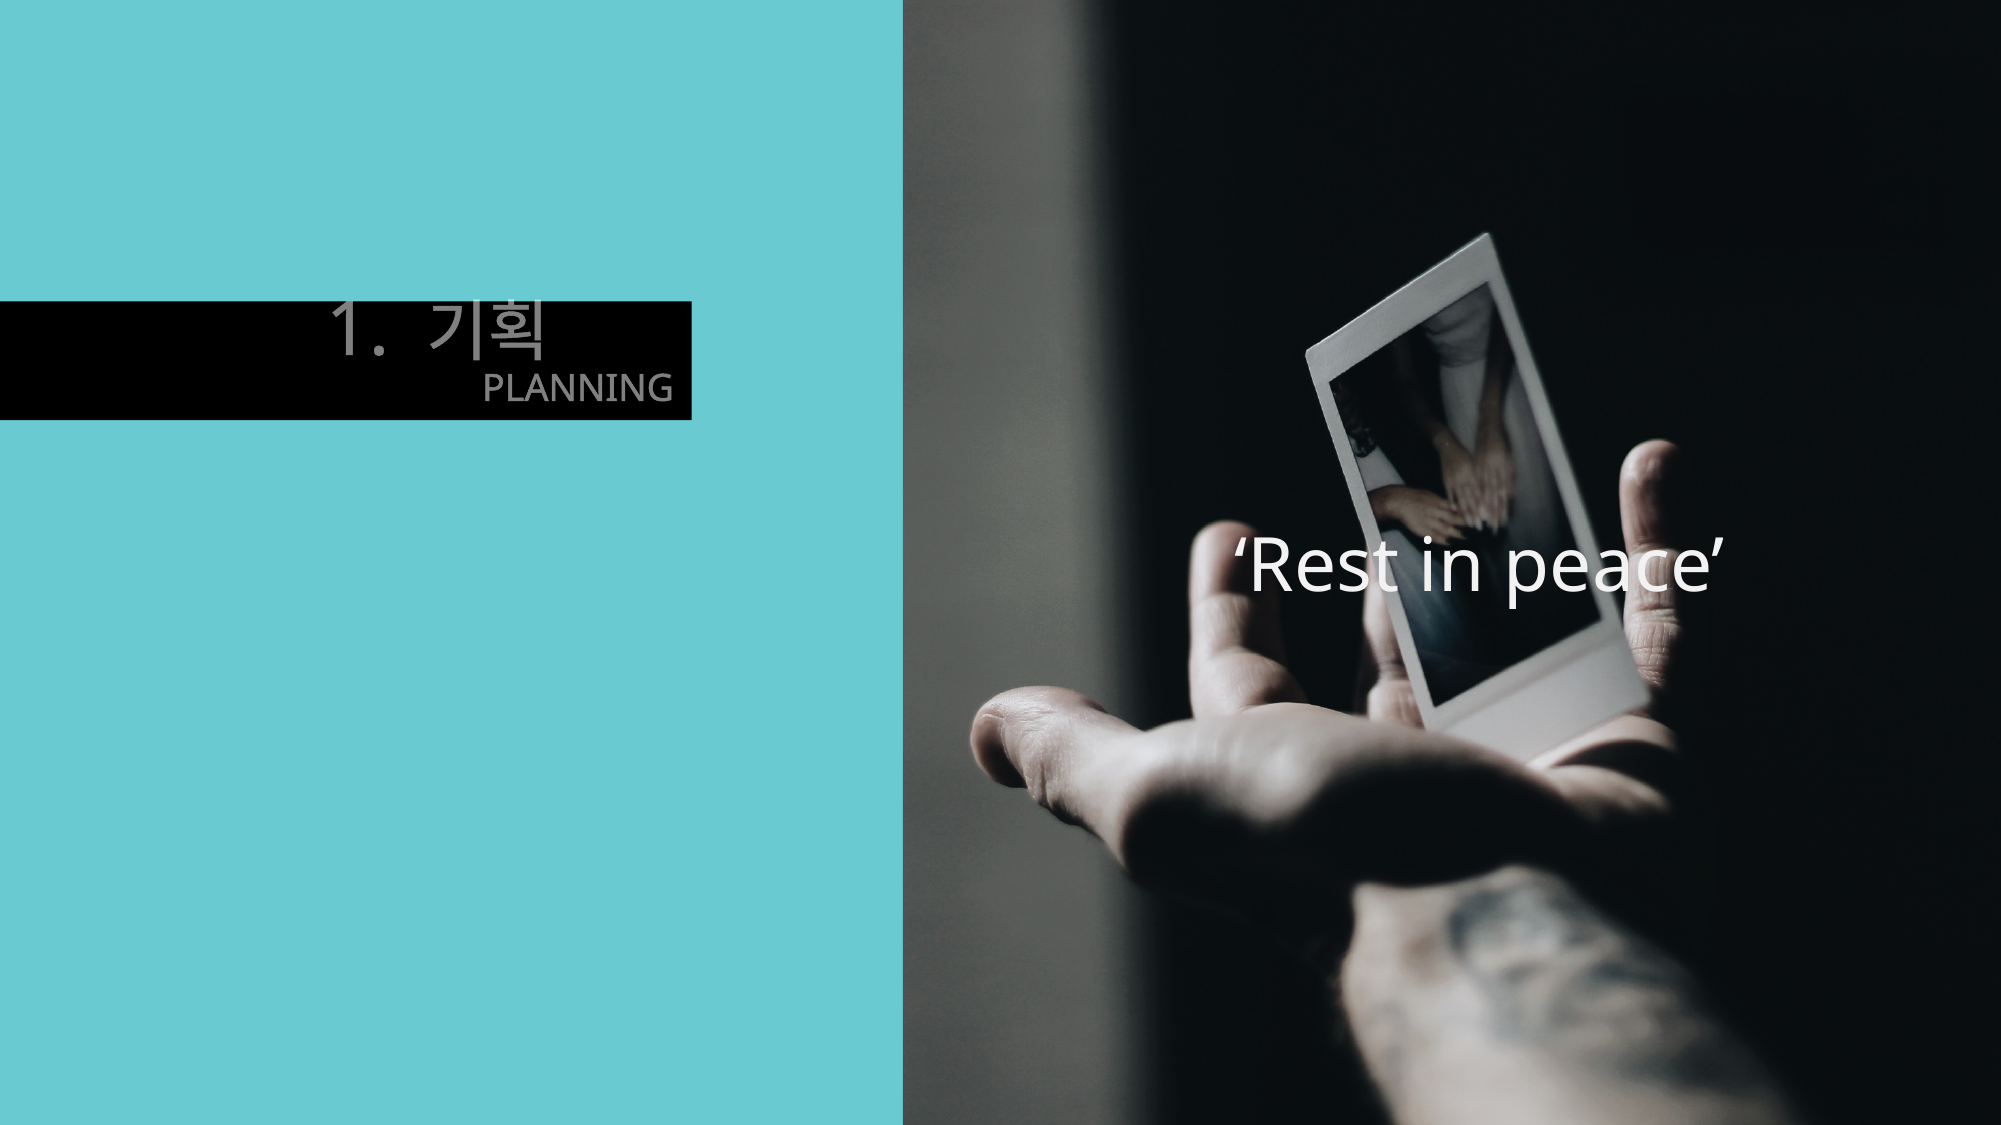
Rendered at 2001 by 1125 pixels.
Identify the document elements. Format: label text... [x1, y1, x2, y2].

text_box 1. 기획 PLANNING [311, 285, 708, 416]
picture [902, 0, 2001, 1125]
text_box [0, 300, 693, 421]
text_box [0, 0, 902, 1125]
